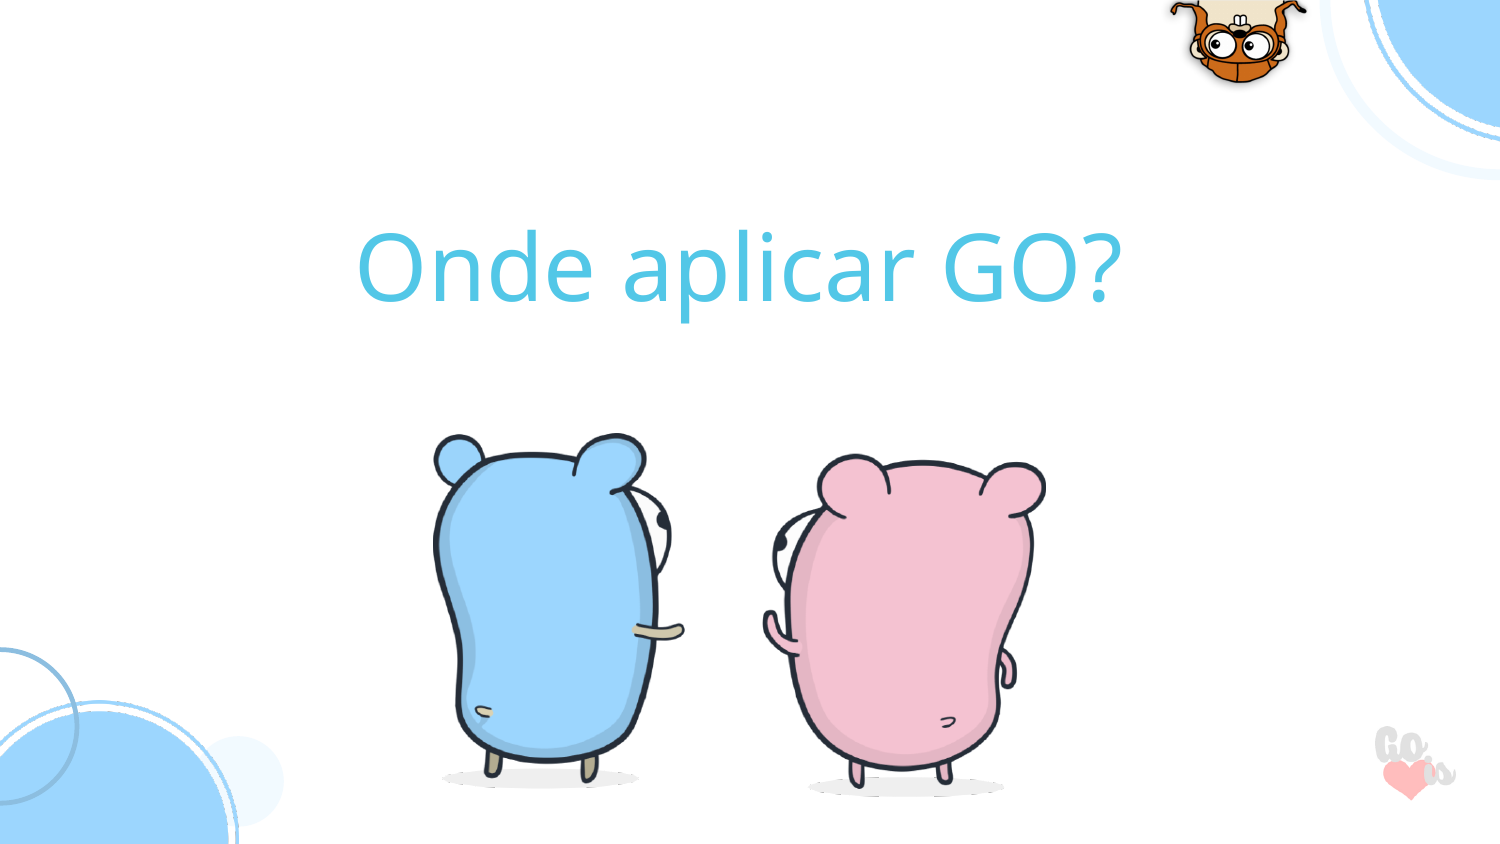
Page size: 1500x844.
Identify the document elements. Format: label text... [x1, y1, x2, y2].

picture [1169, 0, 1308, 86]
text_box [1319, 0, 1500, 181]
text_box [0, 646, 284, 844]
picture [432, 433, 1046, 797]
text_box Onde aplicar GO? [101, 197, 1377, 321]
picture [1375, 726, 1457, 801]
